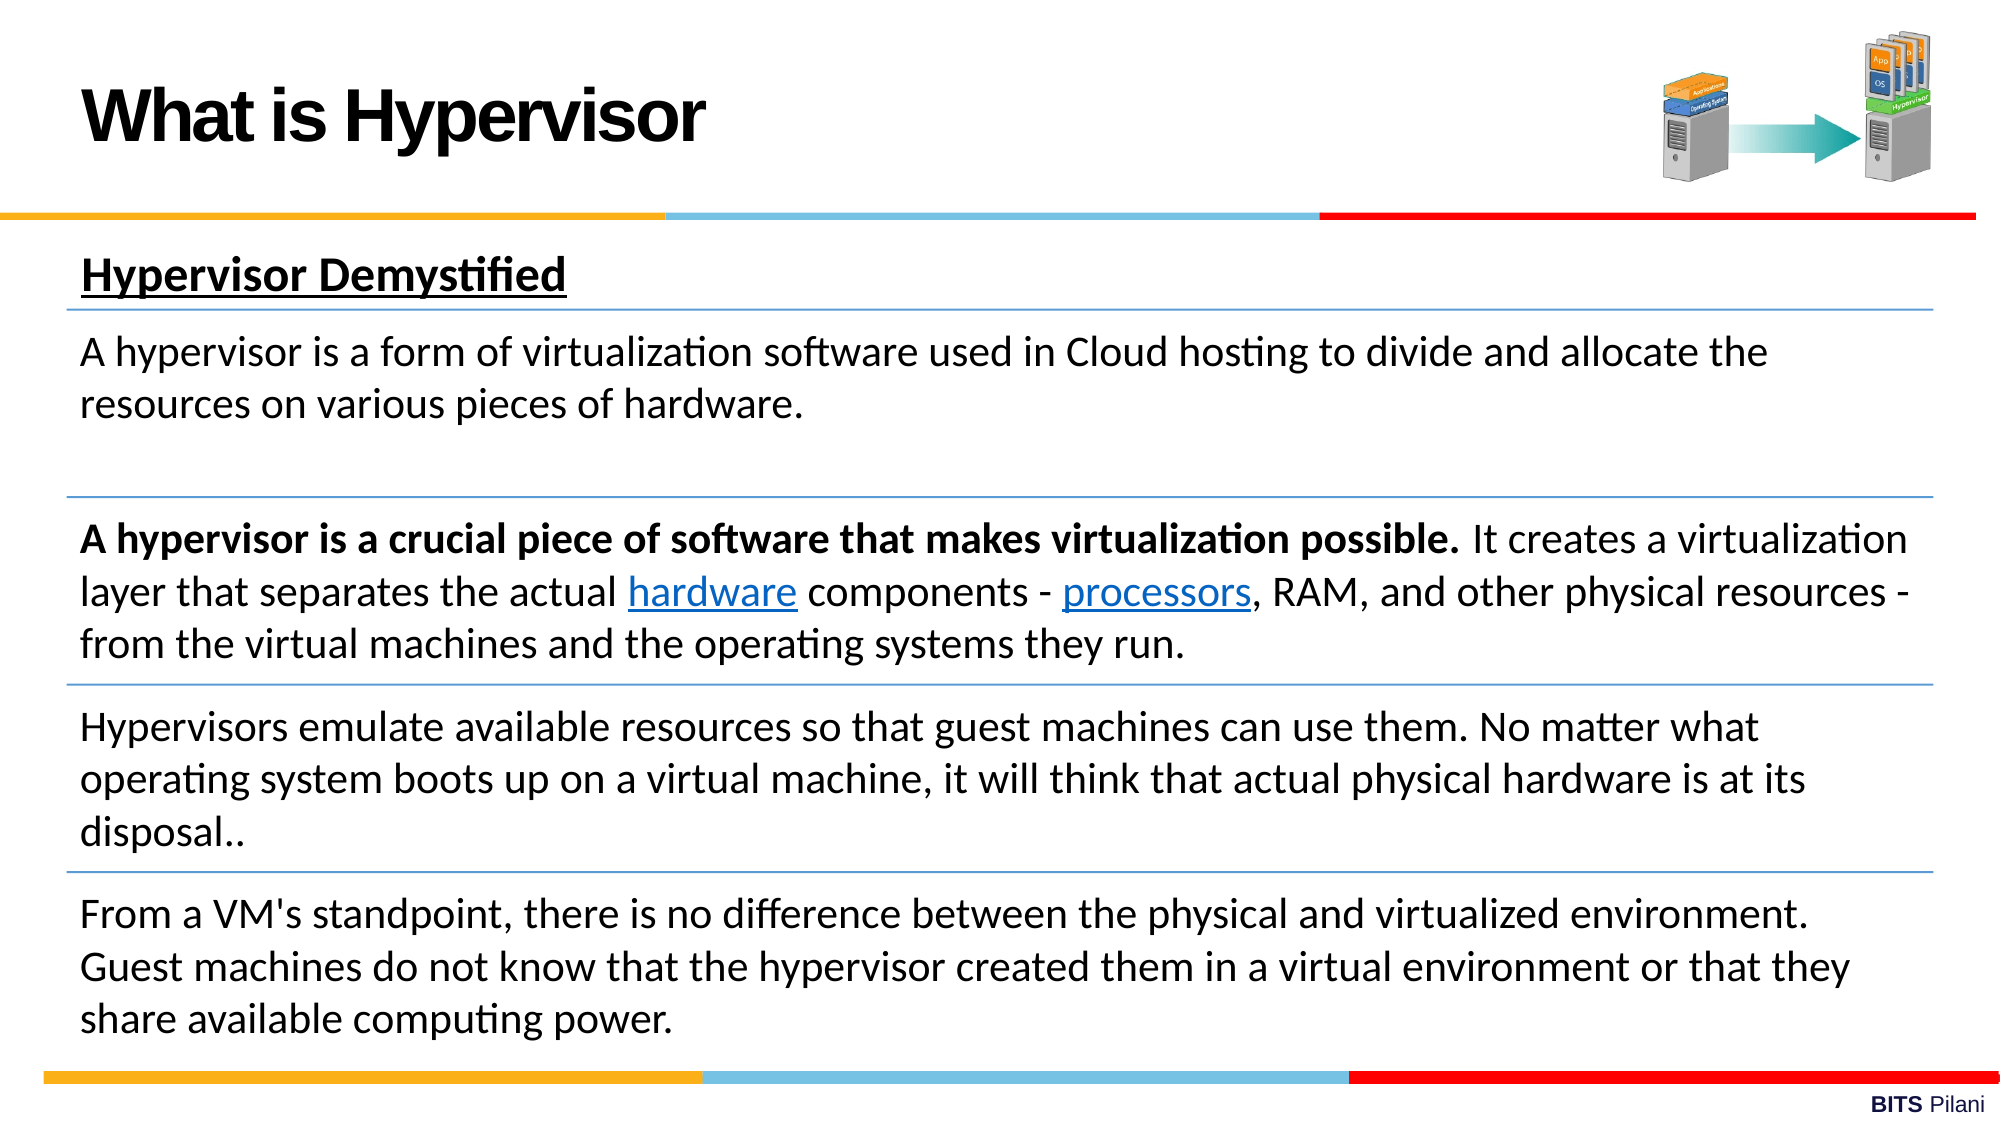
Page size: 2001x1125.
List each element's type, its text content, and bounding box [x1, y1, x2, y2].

list What is Hypervisor [66, 24, 1951, 213]
text_box Hypervisor Demystified [66, 233, 648, 309]
picture [1648, 24, 1934, 185]
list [66, 309, 1934, 1060]
